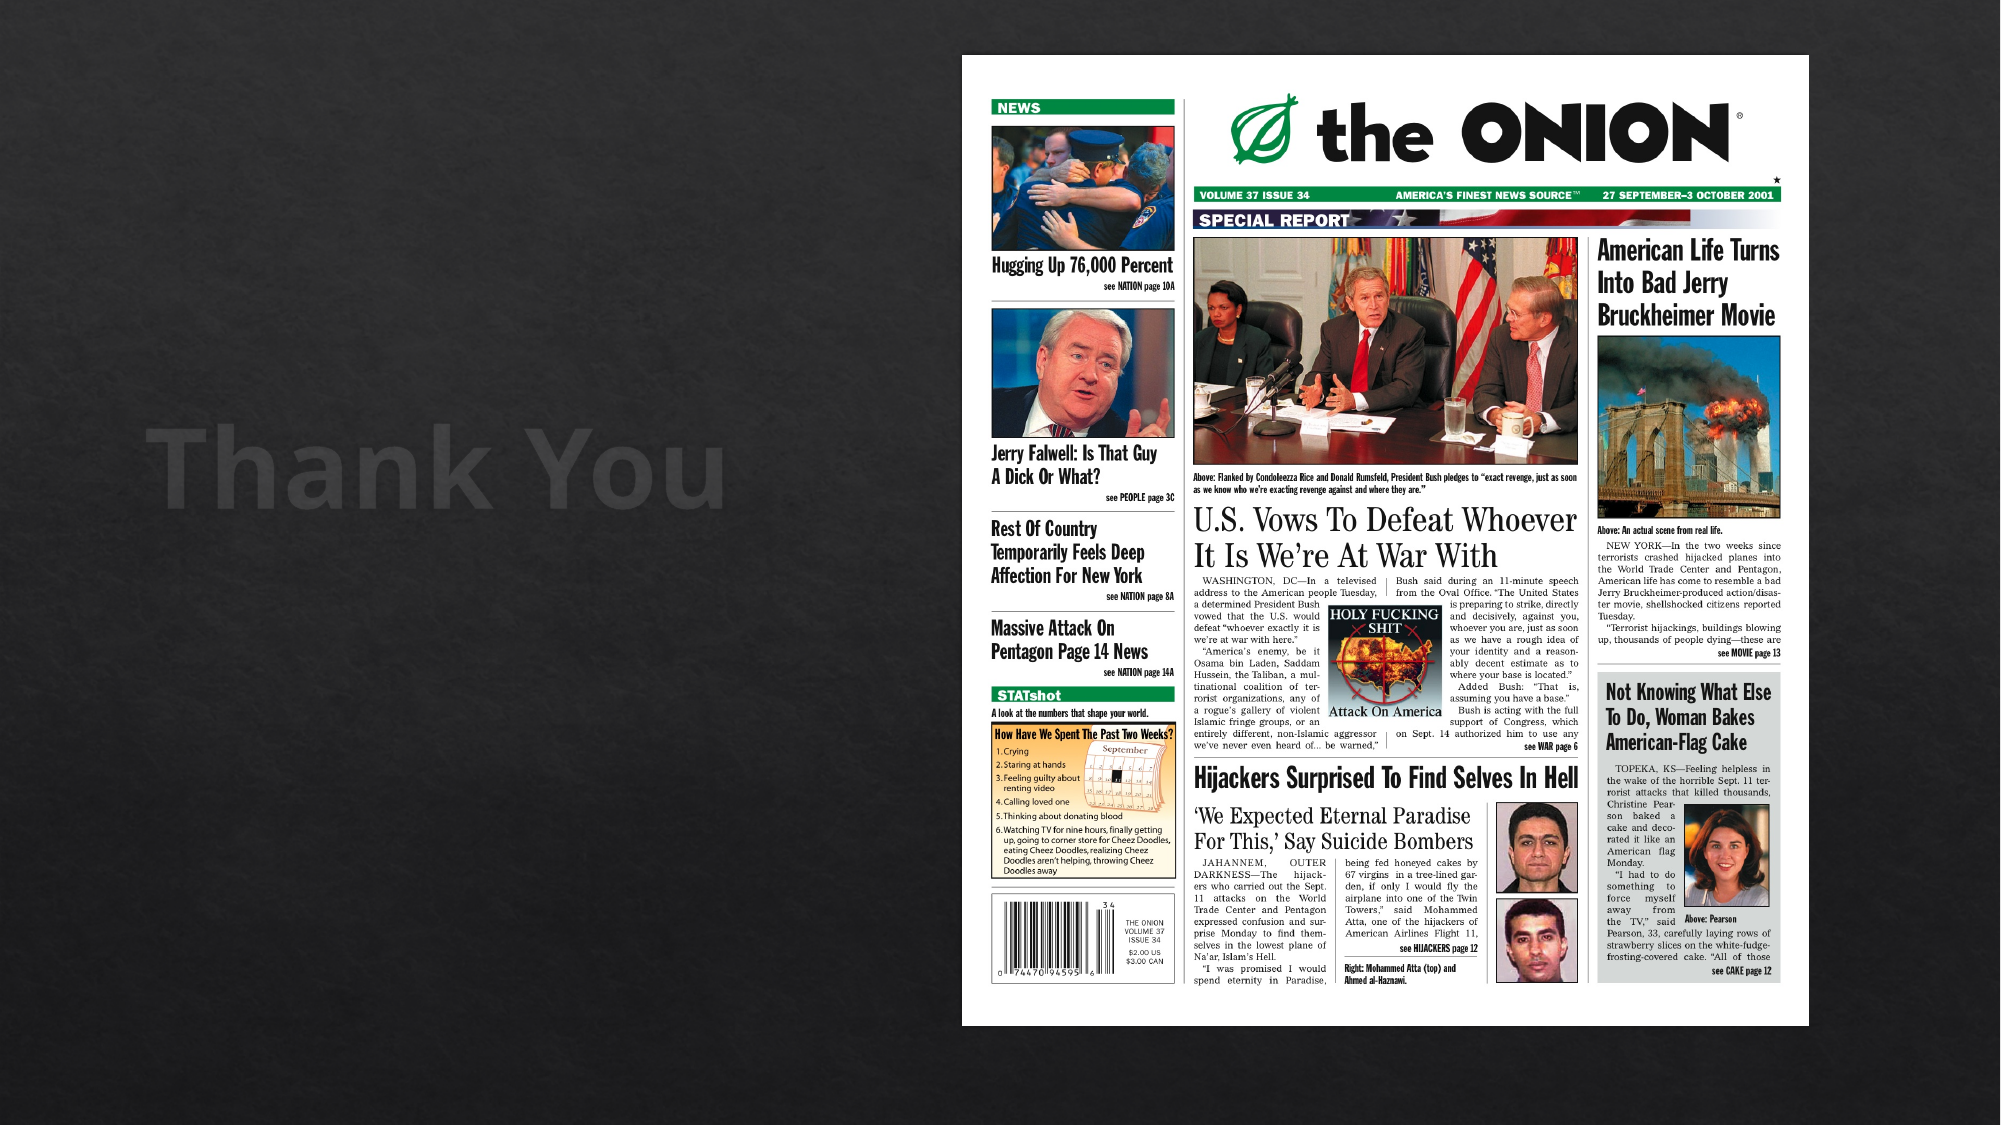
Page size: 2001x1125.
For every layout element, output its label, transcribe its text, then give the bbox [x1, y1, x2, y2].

title Thank You [109, 337, 767, 591]
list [962, 54, 1809, 1026]
